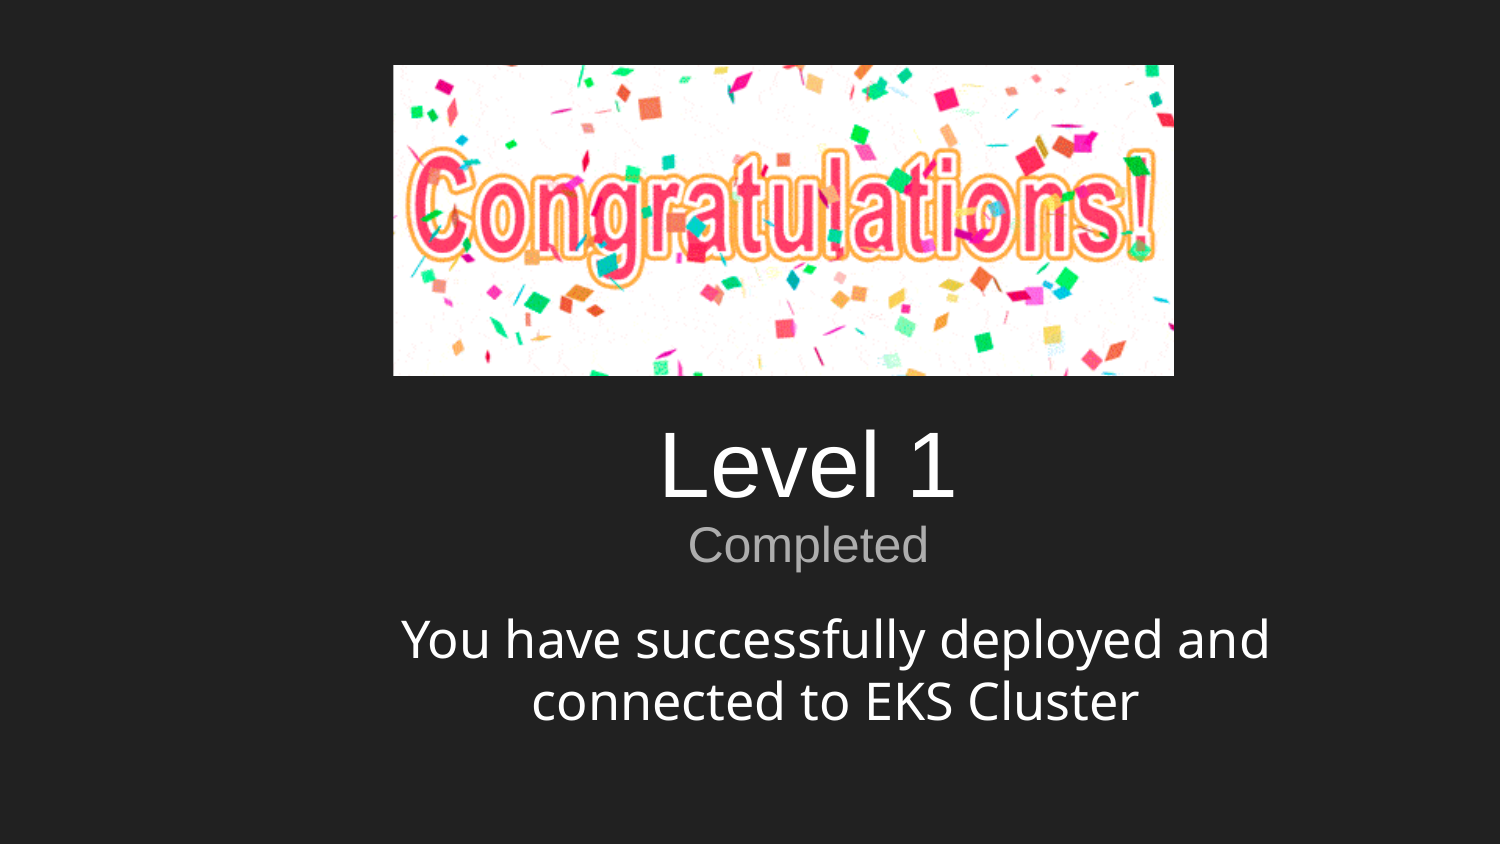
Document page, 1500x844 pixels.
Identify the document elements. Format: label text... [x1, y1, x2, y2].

title Level 1 Completed [259, 396, 1358, 588]
picture [393, 64, 1175, 377]
subtitle You have successfully deployed and connected to EKS Cluster [259, 591, 1413, 665]
